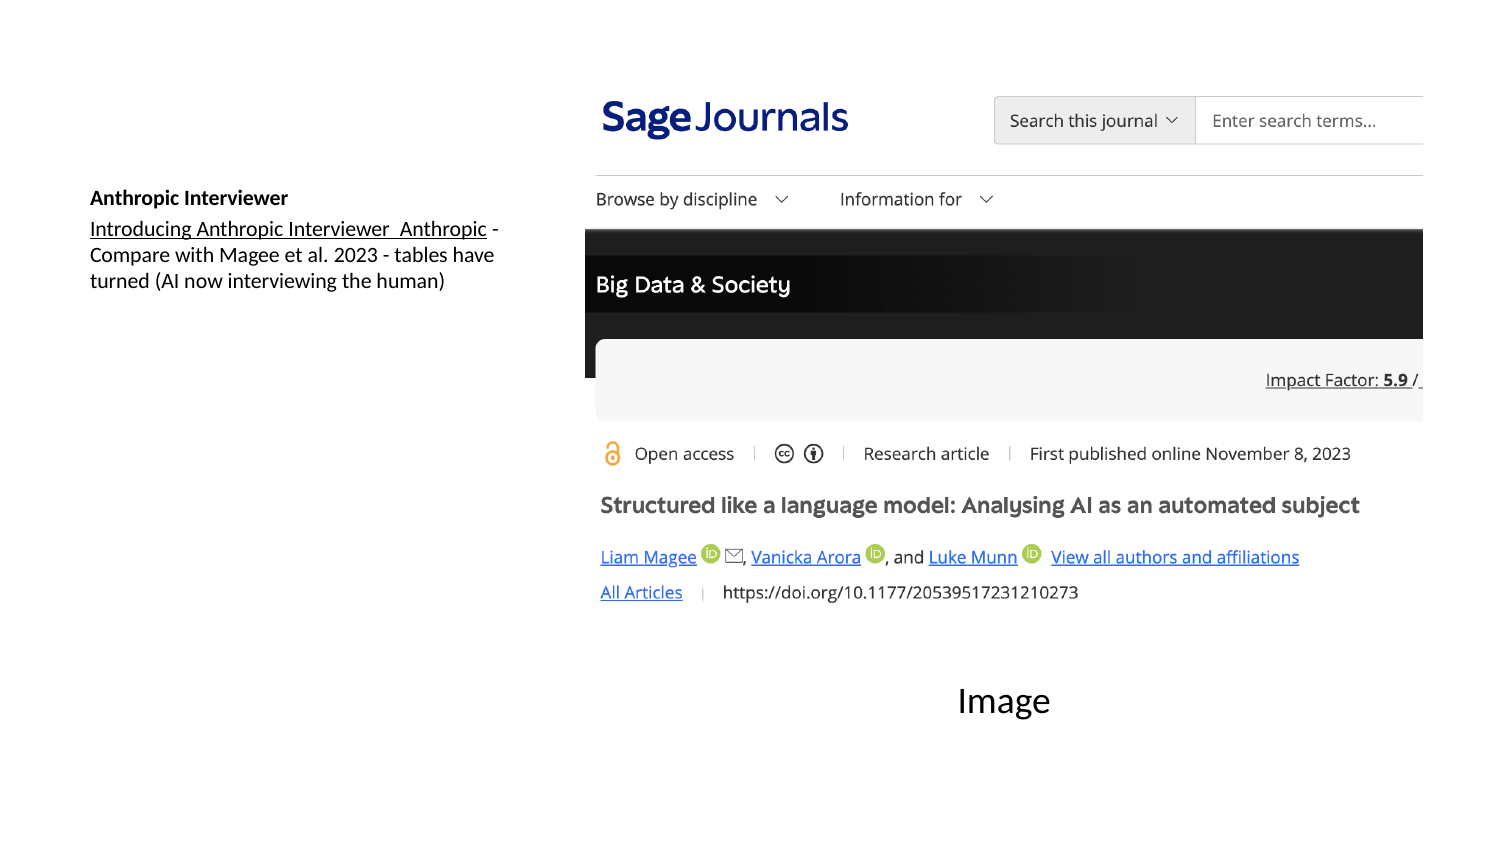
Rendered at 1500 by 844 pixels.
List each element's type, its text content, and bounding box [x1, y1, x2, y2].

list Anthropic Interviewer Introducing Anthropic Interviewer Anthropic - Compare with Magee et al. 2023 - tables have turned (AI now interviewing the human) [75, 176, 569, 754]
picture [585, 87, 1424, 613]
text_box Image [585, 668, 1423, 753]
